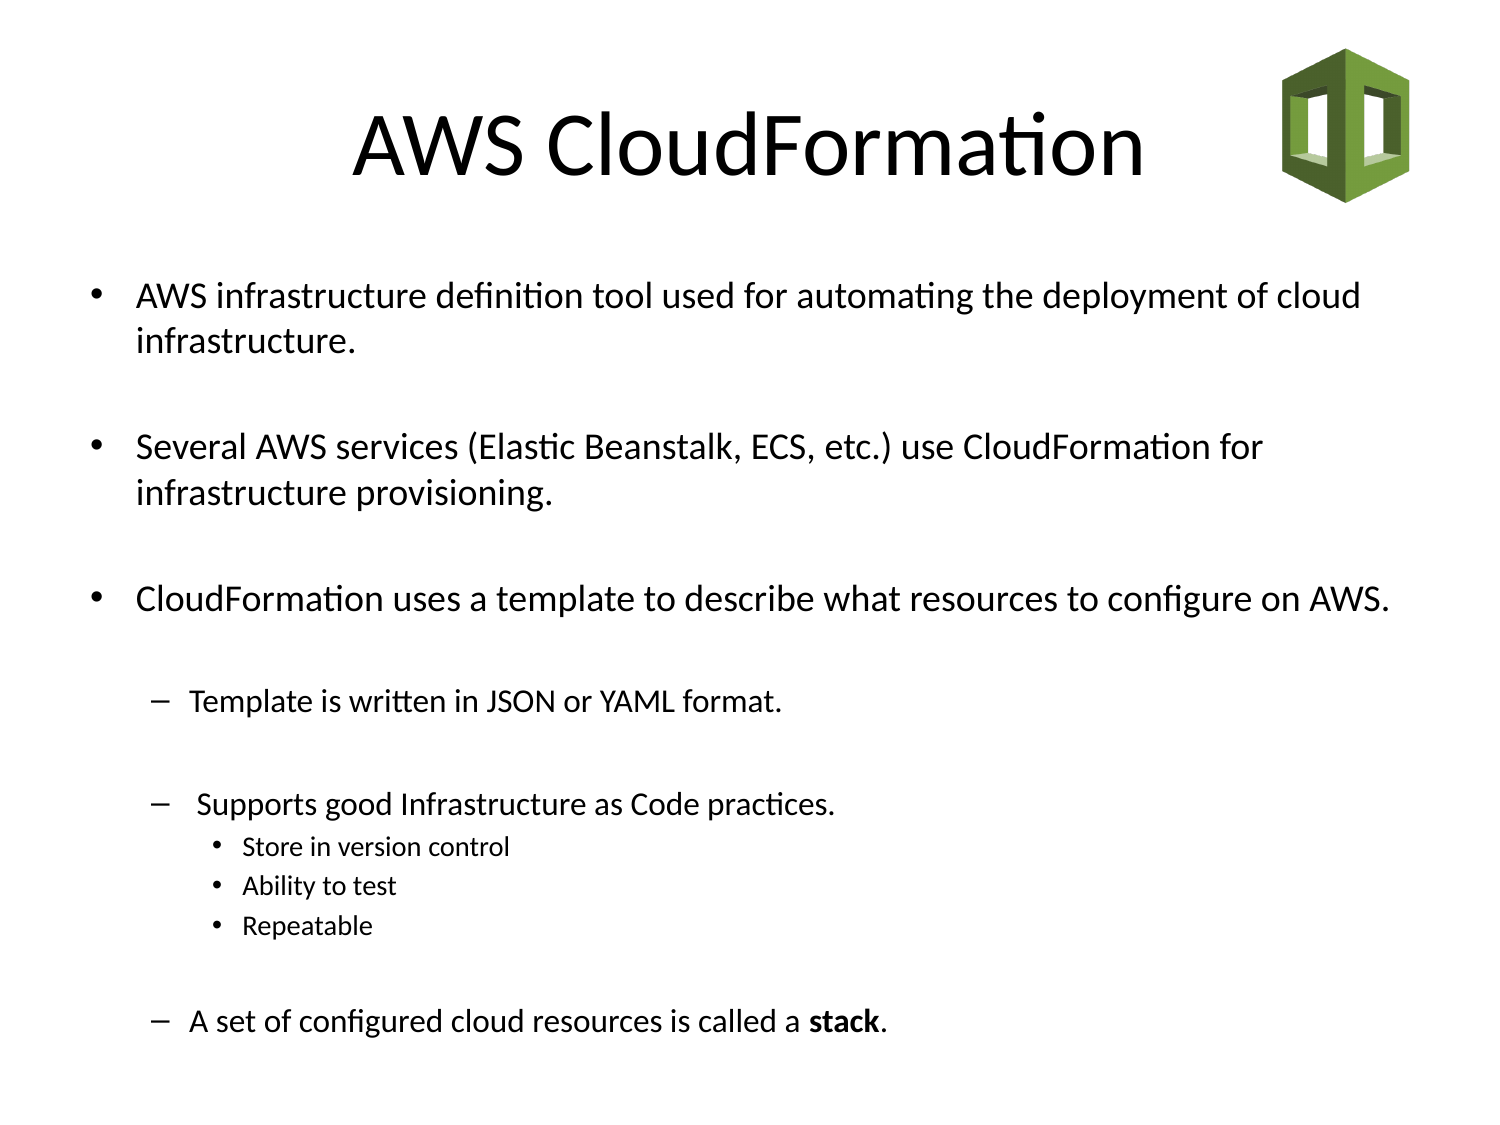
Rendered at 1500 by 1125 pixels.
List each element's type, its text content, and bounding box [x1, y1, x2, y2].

title AWS CloudFormation [75, 45, 1233, 233]
list AWS infrastructure definition tool used for automating the deployment of cloud infrastructure. Several AWS services (Elastic Beanstalk, ECS, etc.) use CloudFormation for infrastructure provisioning. CloudFormation uses a template to describe what resources to configure on AWS. Template is written in JSON or YAML format. Supports good Infrastructure as Code practices. Store in version control Ability to test Repeatable A set of configured cloud resources is called a stack. [75, 262, 1425, 1107]
picture [1238, 18, 1454, 233]
